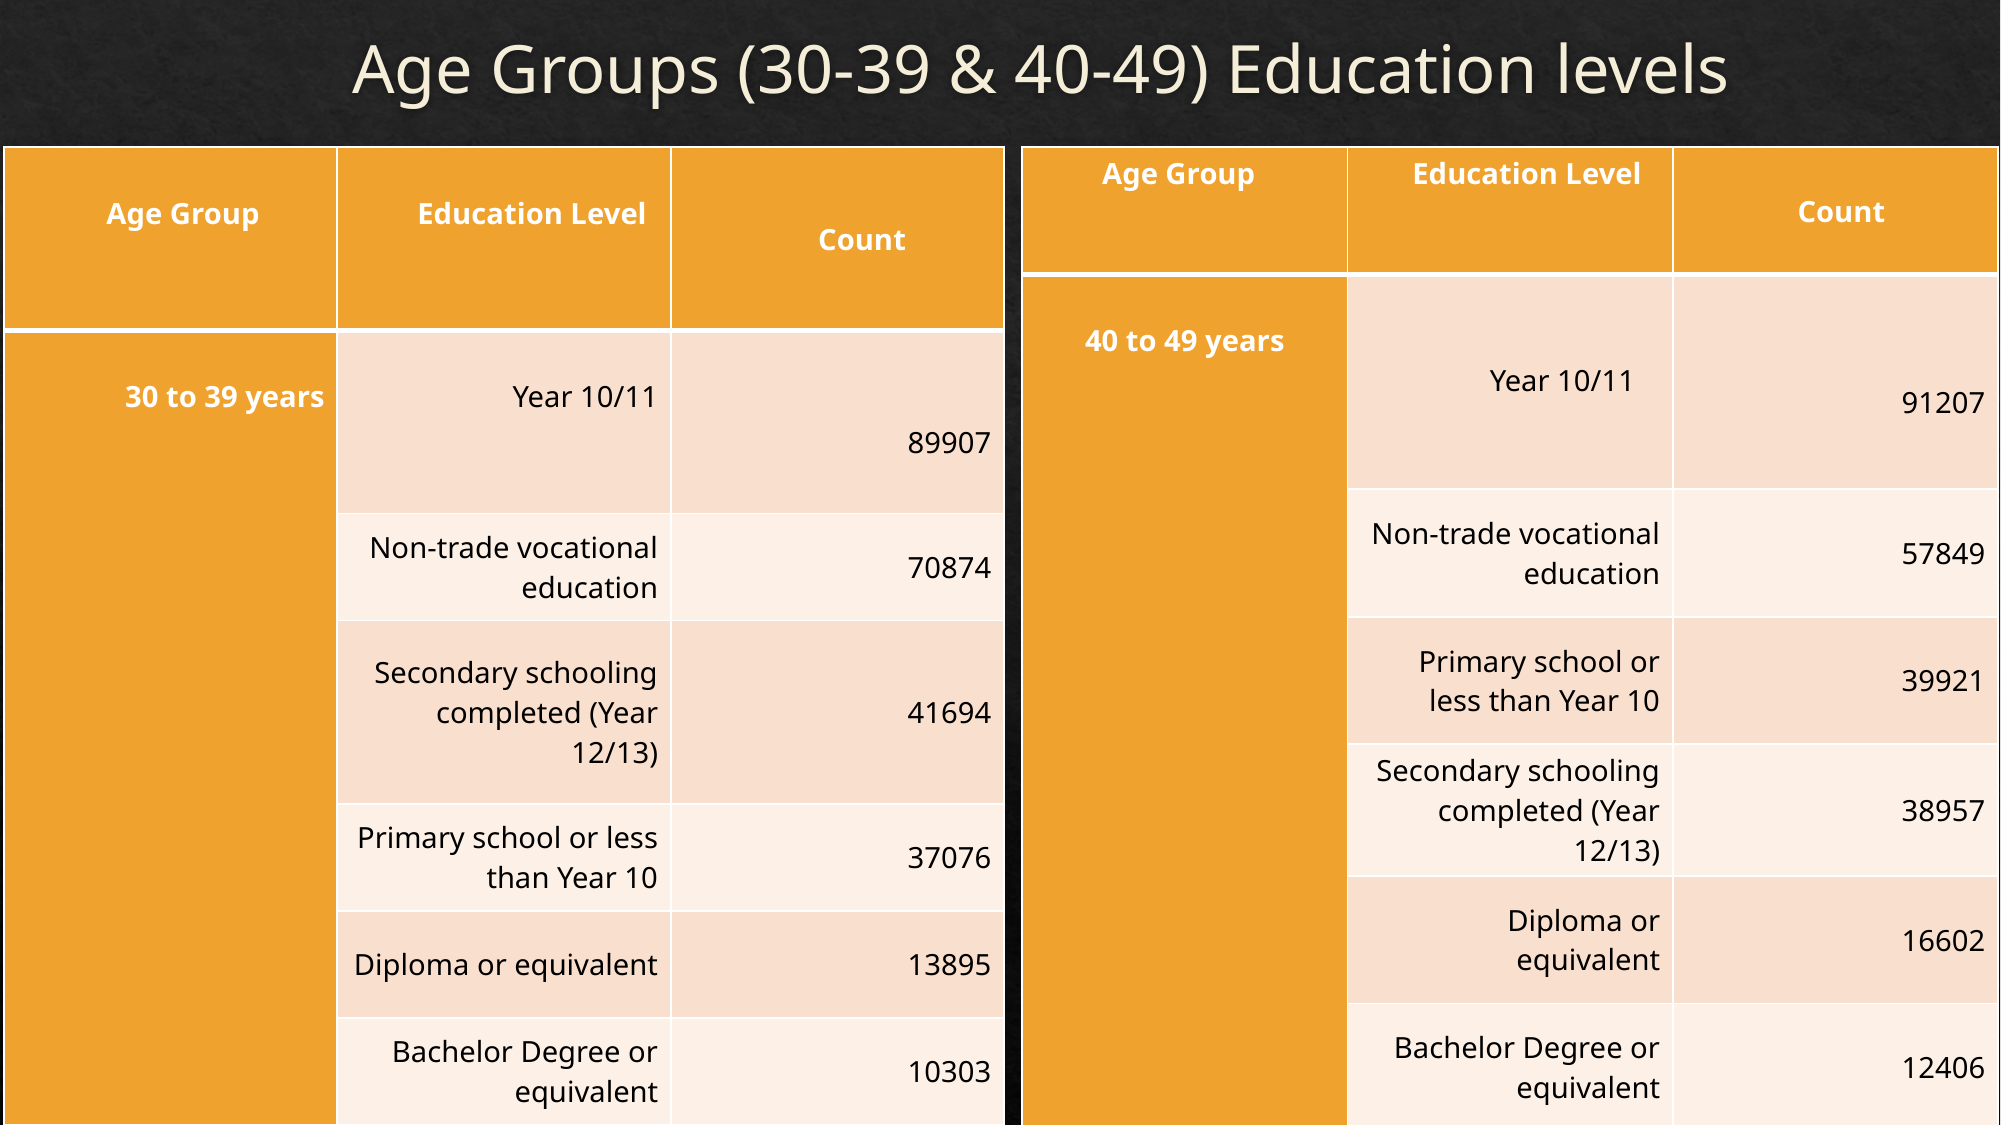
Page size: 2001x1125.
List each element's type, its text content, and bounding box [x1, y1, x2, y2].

table_header Education Level [1348, 148, 1672, 272]
table_cell Bachelor Degree or equivalent [338, 1019, 670, 1124]
table_cell Year 10/11 [338, 333, 670, 513]
table_header Count [672, 148, 1003, 328]
table_cell Diploma or equivalent [1348, 877, 1672, 1003]
table_cell Year 10/11 [1348, 277, 1672, 488]
table_cell 91207 [1674, 277, 1997, 488]
table_cell Non-trade vocational education [338, 514, 670, 620]
table_cell Diploma or equivalent [338, 912, 670, 1017]
table_cell 10303 [672, 1019, 1003, 1124]
table_cell Primary school or less than Year 10 [338, 805, 670, 910]
table_cell 57849 [1674, 490, 1997, 616]
table_header Education Level [338, 148, 670, 328]
table_cell 70874 [672, 514, 1003, 620]
table_cell 40 to 49 years [1023, 277, 1347, 1125]
table_cell Primary school or less than Year 10 [1348, 618, 1672, 743]
title Age Groups (30-39 & 40-49) Education levels [192, 0, 1891, 176]
table_cell 38957 [1674, 745, 1997, 875]
table_cell 41694 [672, 621, 1003, 803]
table_cell Bachelor Degree or equivalent [1348, 1004, 1672, 1125]
table_cell 12406 [1674, 1004, 1997, 1125]
table_header Age Group [1023, 148, 1347, 272]
table_cell 30 to 39 years [5, 333, 336, 1124]
table_cell 89907 [672, 333, 1003, 513]
table_cell Non-trade vocational education [1348, 490, 1672, 616]
table_cell Secondary schooling completed (Year 12/13) [338, 621, 670, 803]
table_header Age Group [5, 148, 336, 328]
table_cell 13895 [672, 912, 1003, 1017]
table_cell 39921 [1674, 618, 1997, 743]
table_cell Secondary schooling completed (Year 12/13) [1348, 745, 1672, 875]
table_cell 16602 [1674, 877, 1997, 1003]
table_header Count [1674, 148, 1997, 272]
table_cell 37076 [672, 805, 1003, 910]
